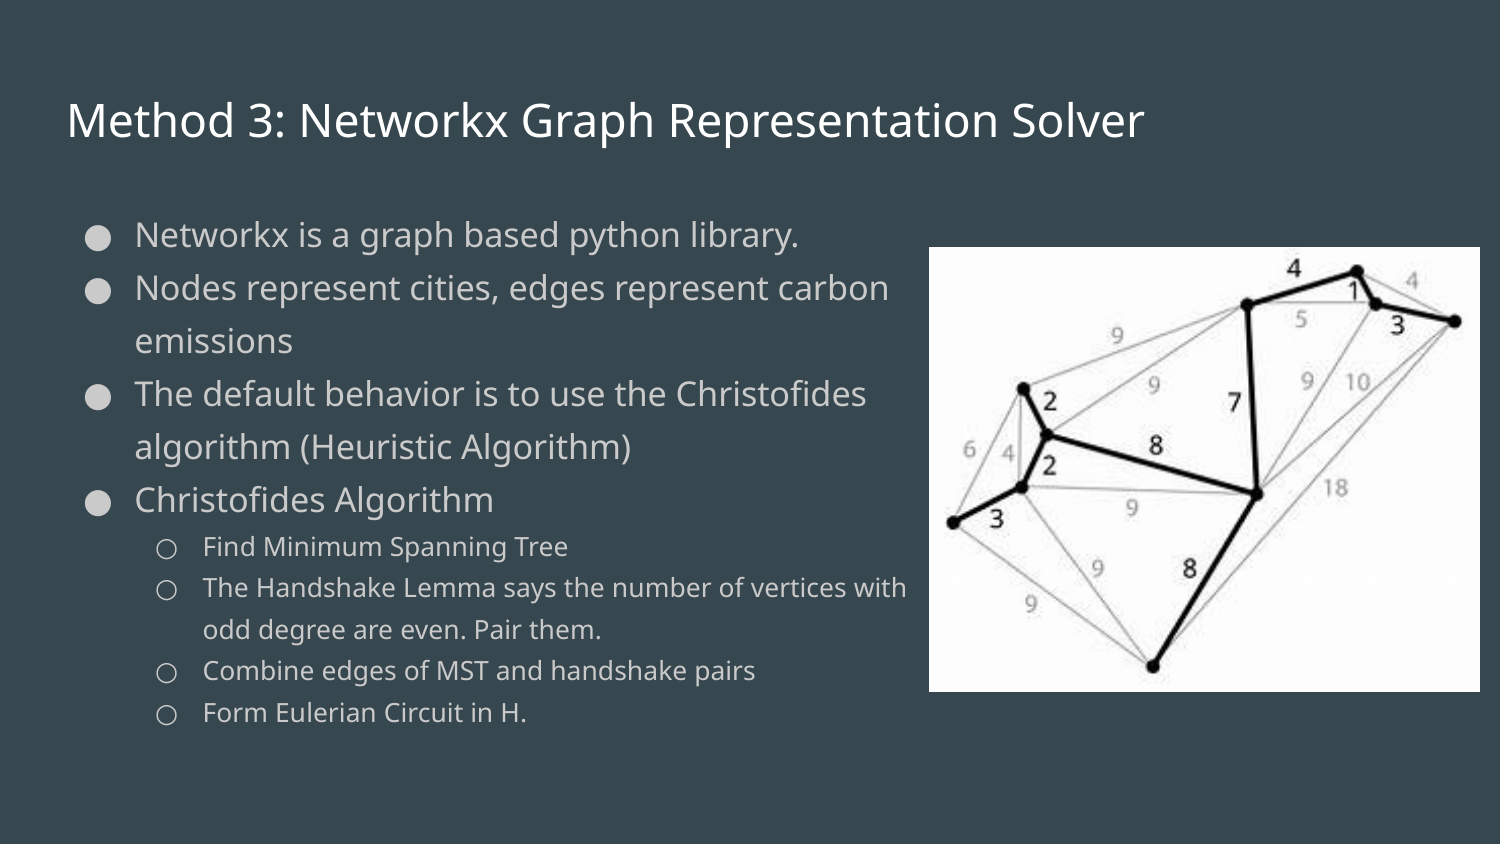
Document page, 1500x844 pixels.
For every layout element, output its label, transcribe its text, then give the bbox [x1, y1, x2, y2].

title Method 3: Networkx Graph Representation Solver [51, 72, 1449, 167]
picture [929, 246, 1480, 692]
list Networkx is a graph based python library. Nodes represent cities, edges represent carbon emissions The default behavior is to use the Christofides algorithm (Heuristic Algorithm) Christofides Algorithm Find Minimum Spanning Tree The Handshake Lemma says the number of vertices with odd degree are even. Pair them. Combine edges of MST and handshake pairs Form Eulerian Circuit in H. [51, 189, 963, 750]
